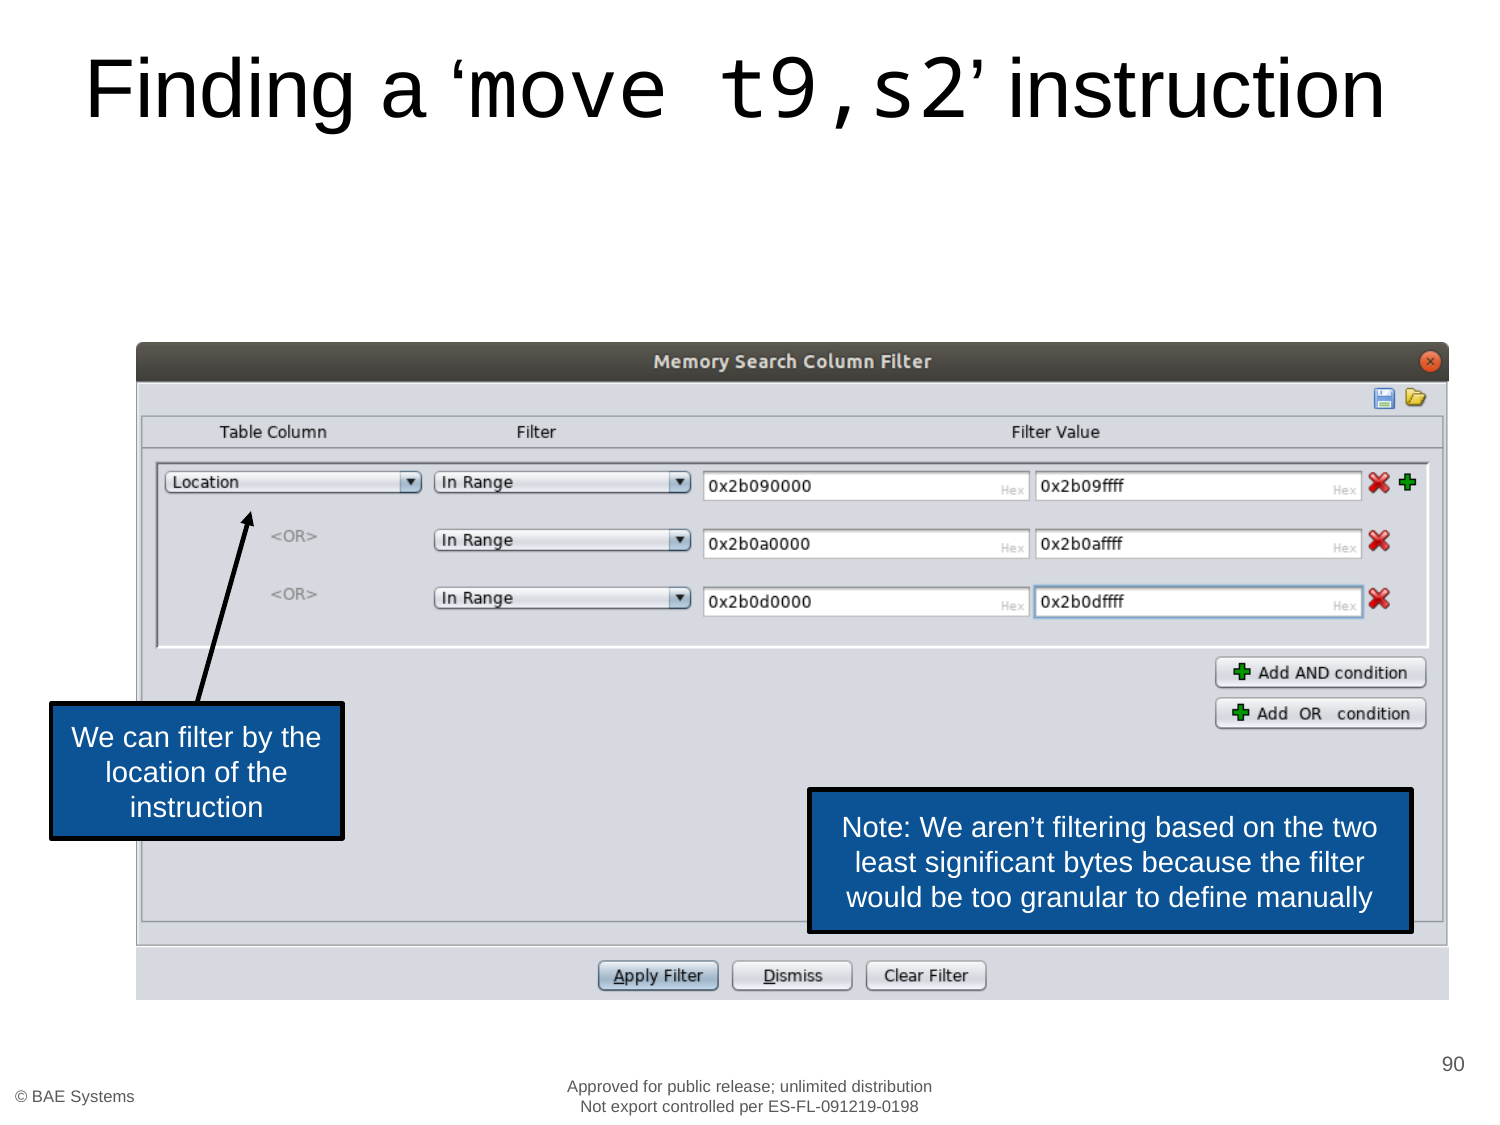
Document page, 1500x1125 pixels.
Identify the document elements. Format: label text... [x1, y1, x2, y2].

picture [135, 342, 1450, 1000]
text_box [196, 510, 252, 704]
title Finding a ‘move t9,s2’ instruction [37, 18, 1435, 145]
text_box We can filter by the location of the instruction [51, 703, 130, 839]
slide_number 90 [1389, 1019, 1480, 1106]
